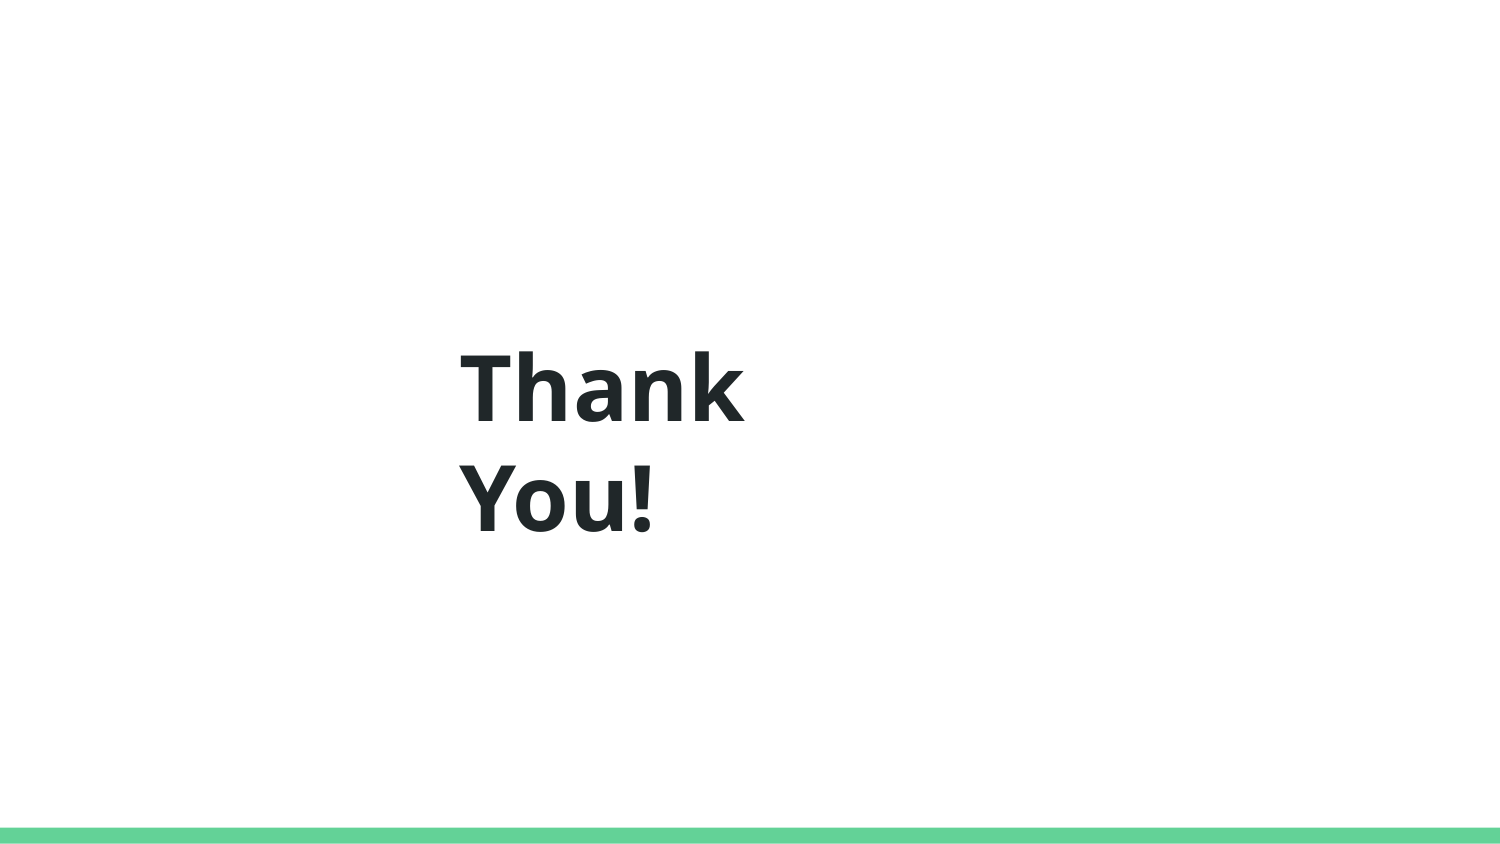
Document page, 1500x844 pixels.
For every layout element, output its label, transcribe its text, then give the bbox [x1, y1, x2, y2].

text_box Thank You! [444, 315, 937, 566]
